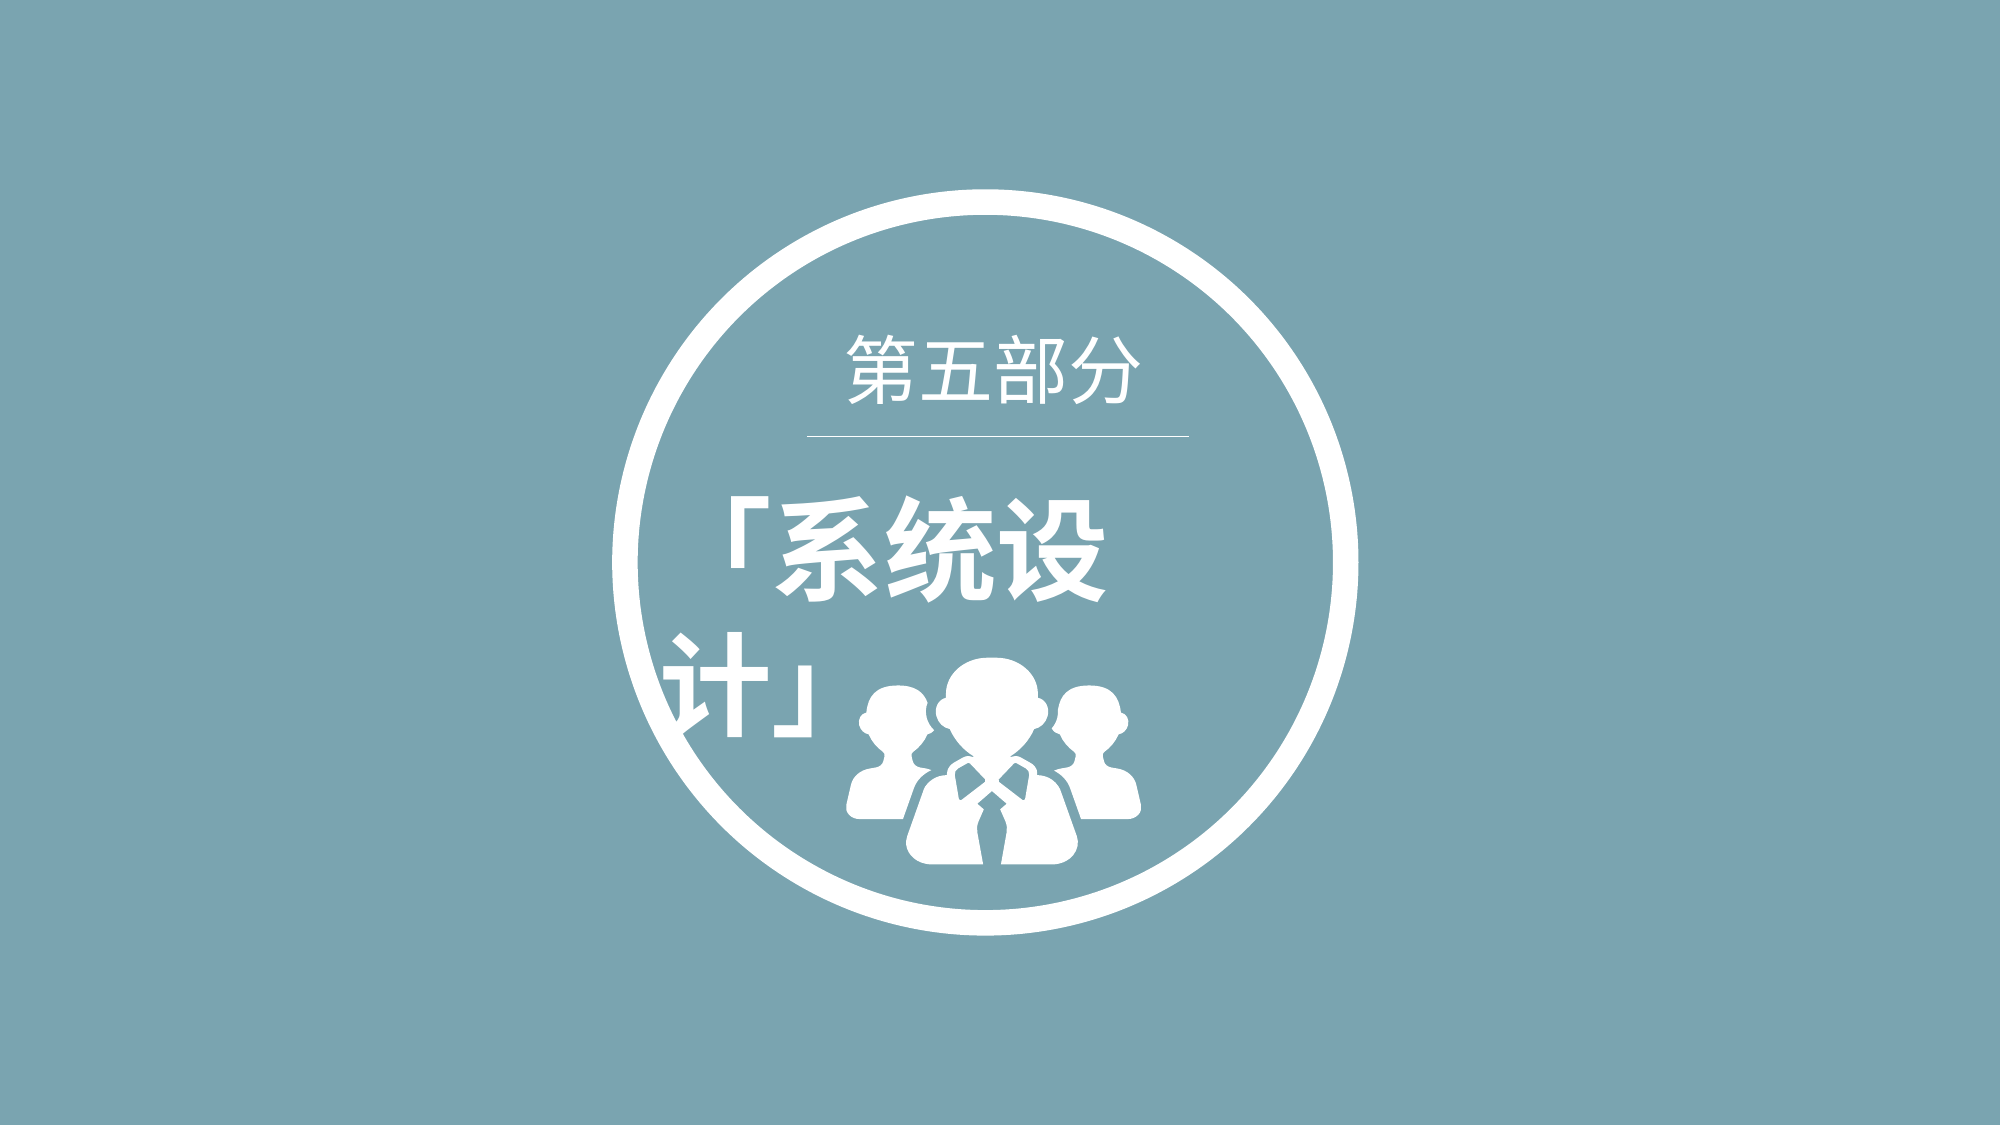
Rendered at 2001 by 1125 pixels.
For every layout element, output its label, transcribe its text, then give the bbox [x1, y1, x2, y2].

text_box [623, 200, 1347, 682]
text_box [681, 758, 1290, 924]
text_box 第五部分 [828, 315, 1172, 421]
text_box [0, 0, 2000, 1125]
text_box [906, 657, 1078, 865]
text_box 「系统设计」 [644, 472, 1331, 758]
text_box [846, 685, 935, 820]
text_box [1051, 685, 1142, 820]
